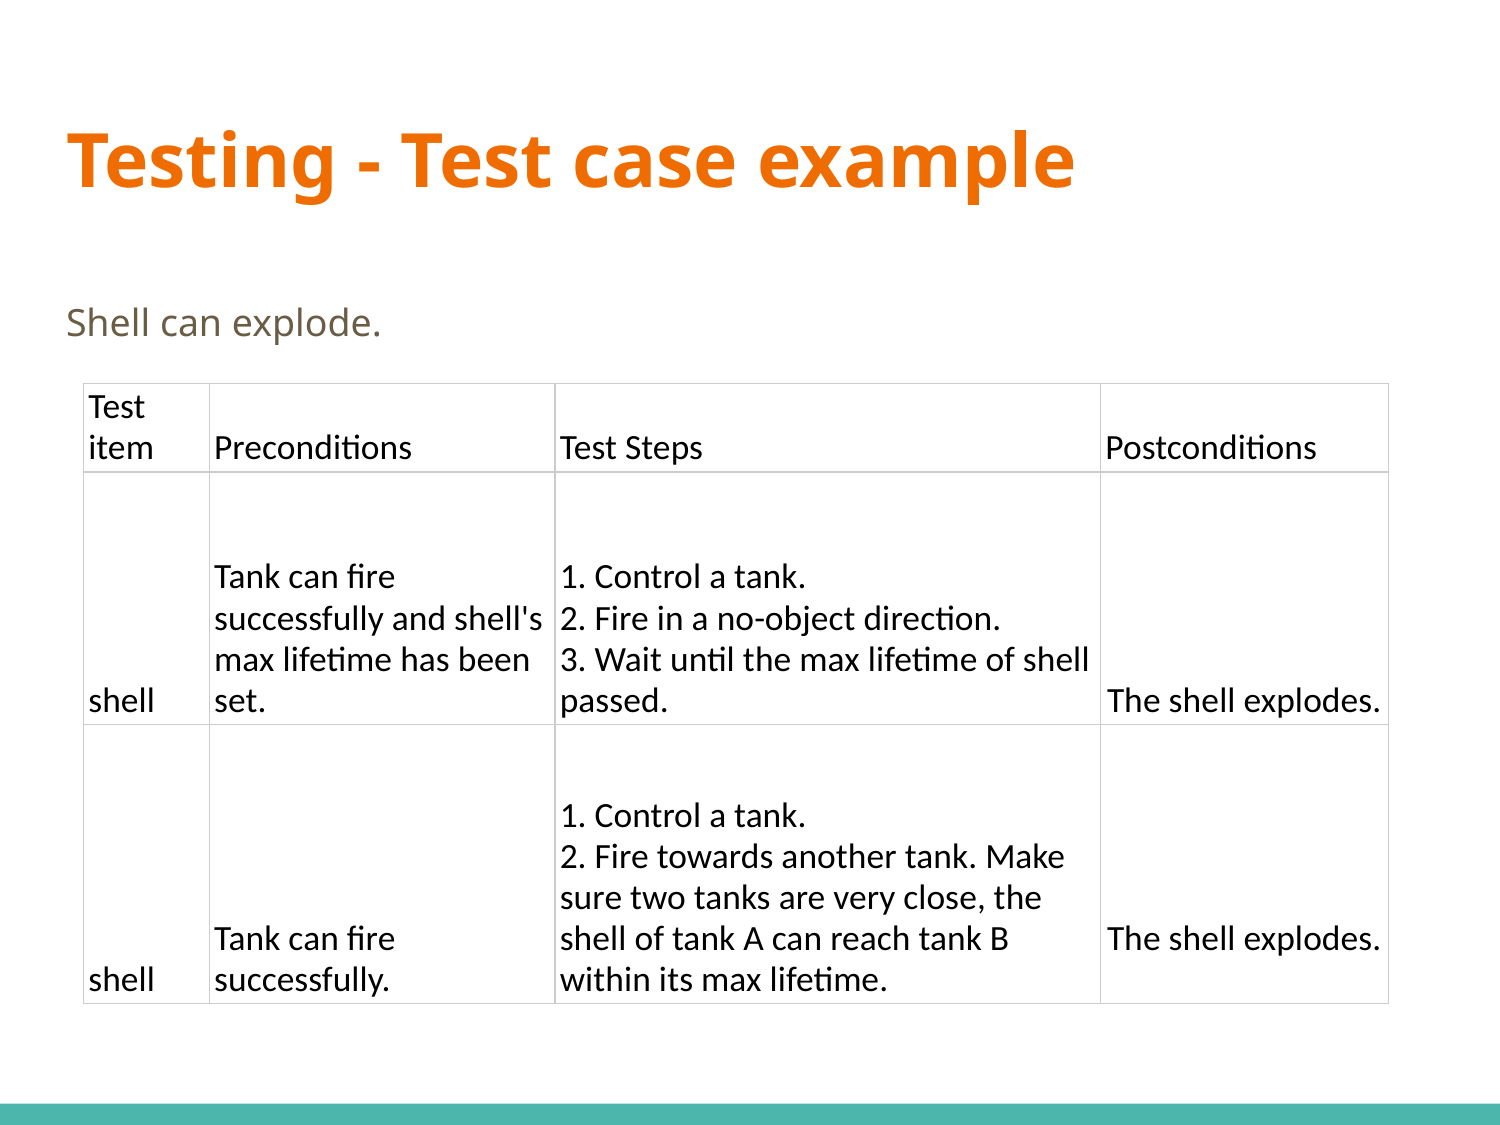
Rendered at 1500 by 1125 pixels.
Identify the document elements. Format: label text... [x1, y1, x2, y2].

table_cell shell [84, 473, 209, 724]
table_cell The shell explodes. [1101, 725, 1388, 1003]
table_header Test item [84, 384, 209, 471]
table_cell 1. Control a tank. 2. Fire towards another tank. Make sure two tanks are very close, the shell of tank A can reach tank B within its max lifetime. [556, 725, 1100, 1003]
table_header Test Steps [556, 384, 1100, 471]
table_cell Tank can fire successfully and shell's max lifetime has been set. [210, 473, 554, 724]
table_header Preconditions [210, 384, 554, 471]
table_cell Tank can fire successfully. [210, 725, 554, 1003]
table_header Postconditions [1101, 384, 1388, 471]
table_cell shell [84, 725, 209, 1003]
list Shell can explode. [51, 276, 1449, 1000]
table_cell The shell explodes. [1101, 473, 1388, 724]
table_cell 1. Control a tank. 2. Fire in a no-object direction. 3. Wait until the max lifetime of shell passed. [556, 473, 1100, 724]
title Testing - Test case example [51, 97, 1449, 252]
